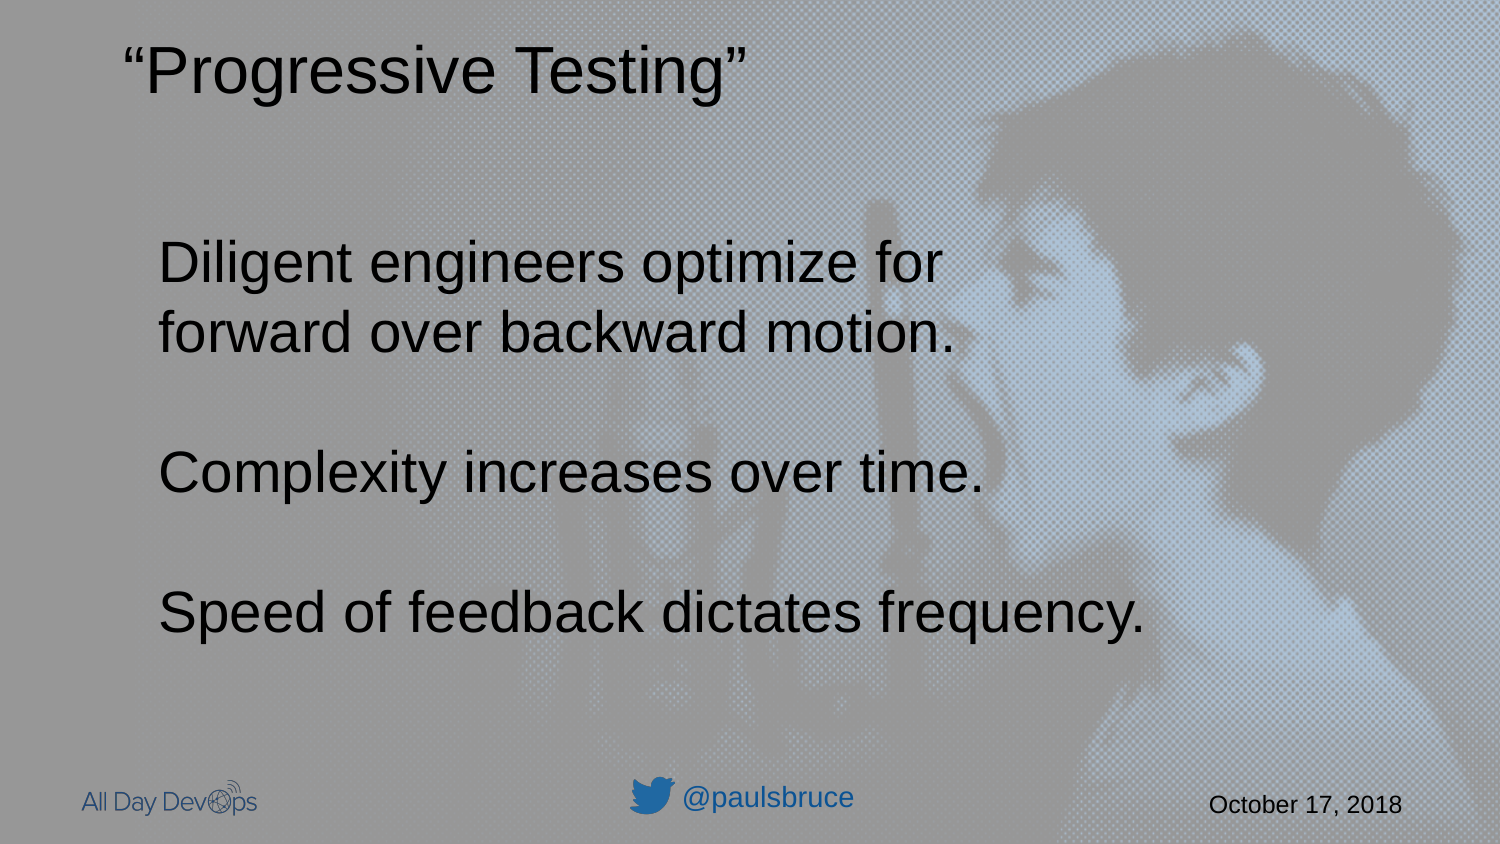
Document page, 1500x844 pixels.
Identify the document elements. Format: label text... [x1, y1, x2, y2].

list Diligent engineers optimize for forward over backward motion. Complexity increases over time. Speed of feedback dictates frequency. [87, 209, 1413, 760]
picture [0, 0, 1500, 844]
list “Progressive Testing” [75, 0, 1413, 135]
